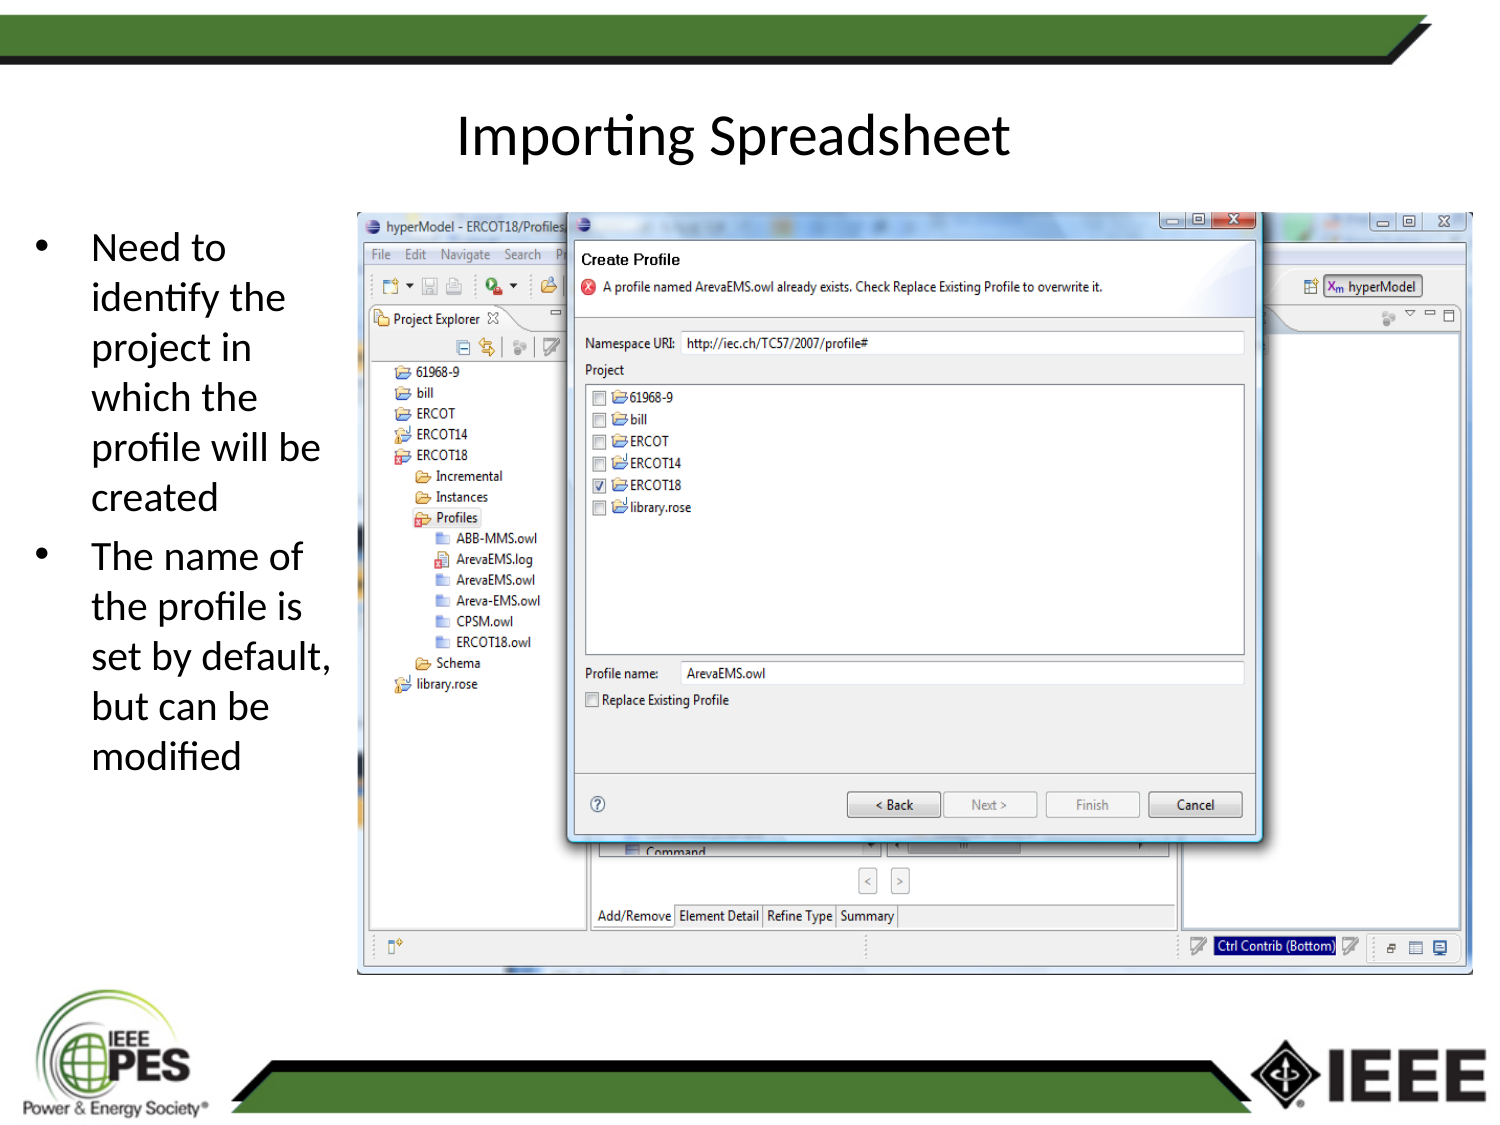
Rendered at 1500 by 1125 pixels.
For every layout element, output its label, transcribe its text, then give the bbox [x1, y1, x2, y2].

list Need to identify the project in which the profile will be created The name of the profile is set by default, but can be modified [19, 212, 354, 826]
title Importing Spreadsheet [49, 87, 1420, 176]
picture [0, 0, 1500, 1125]
